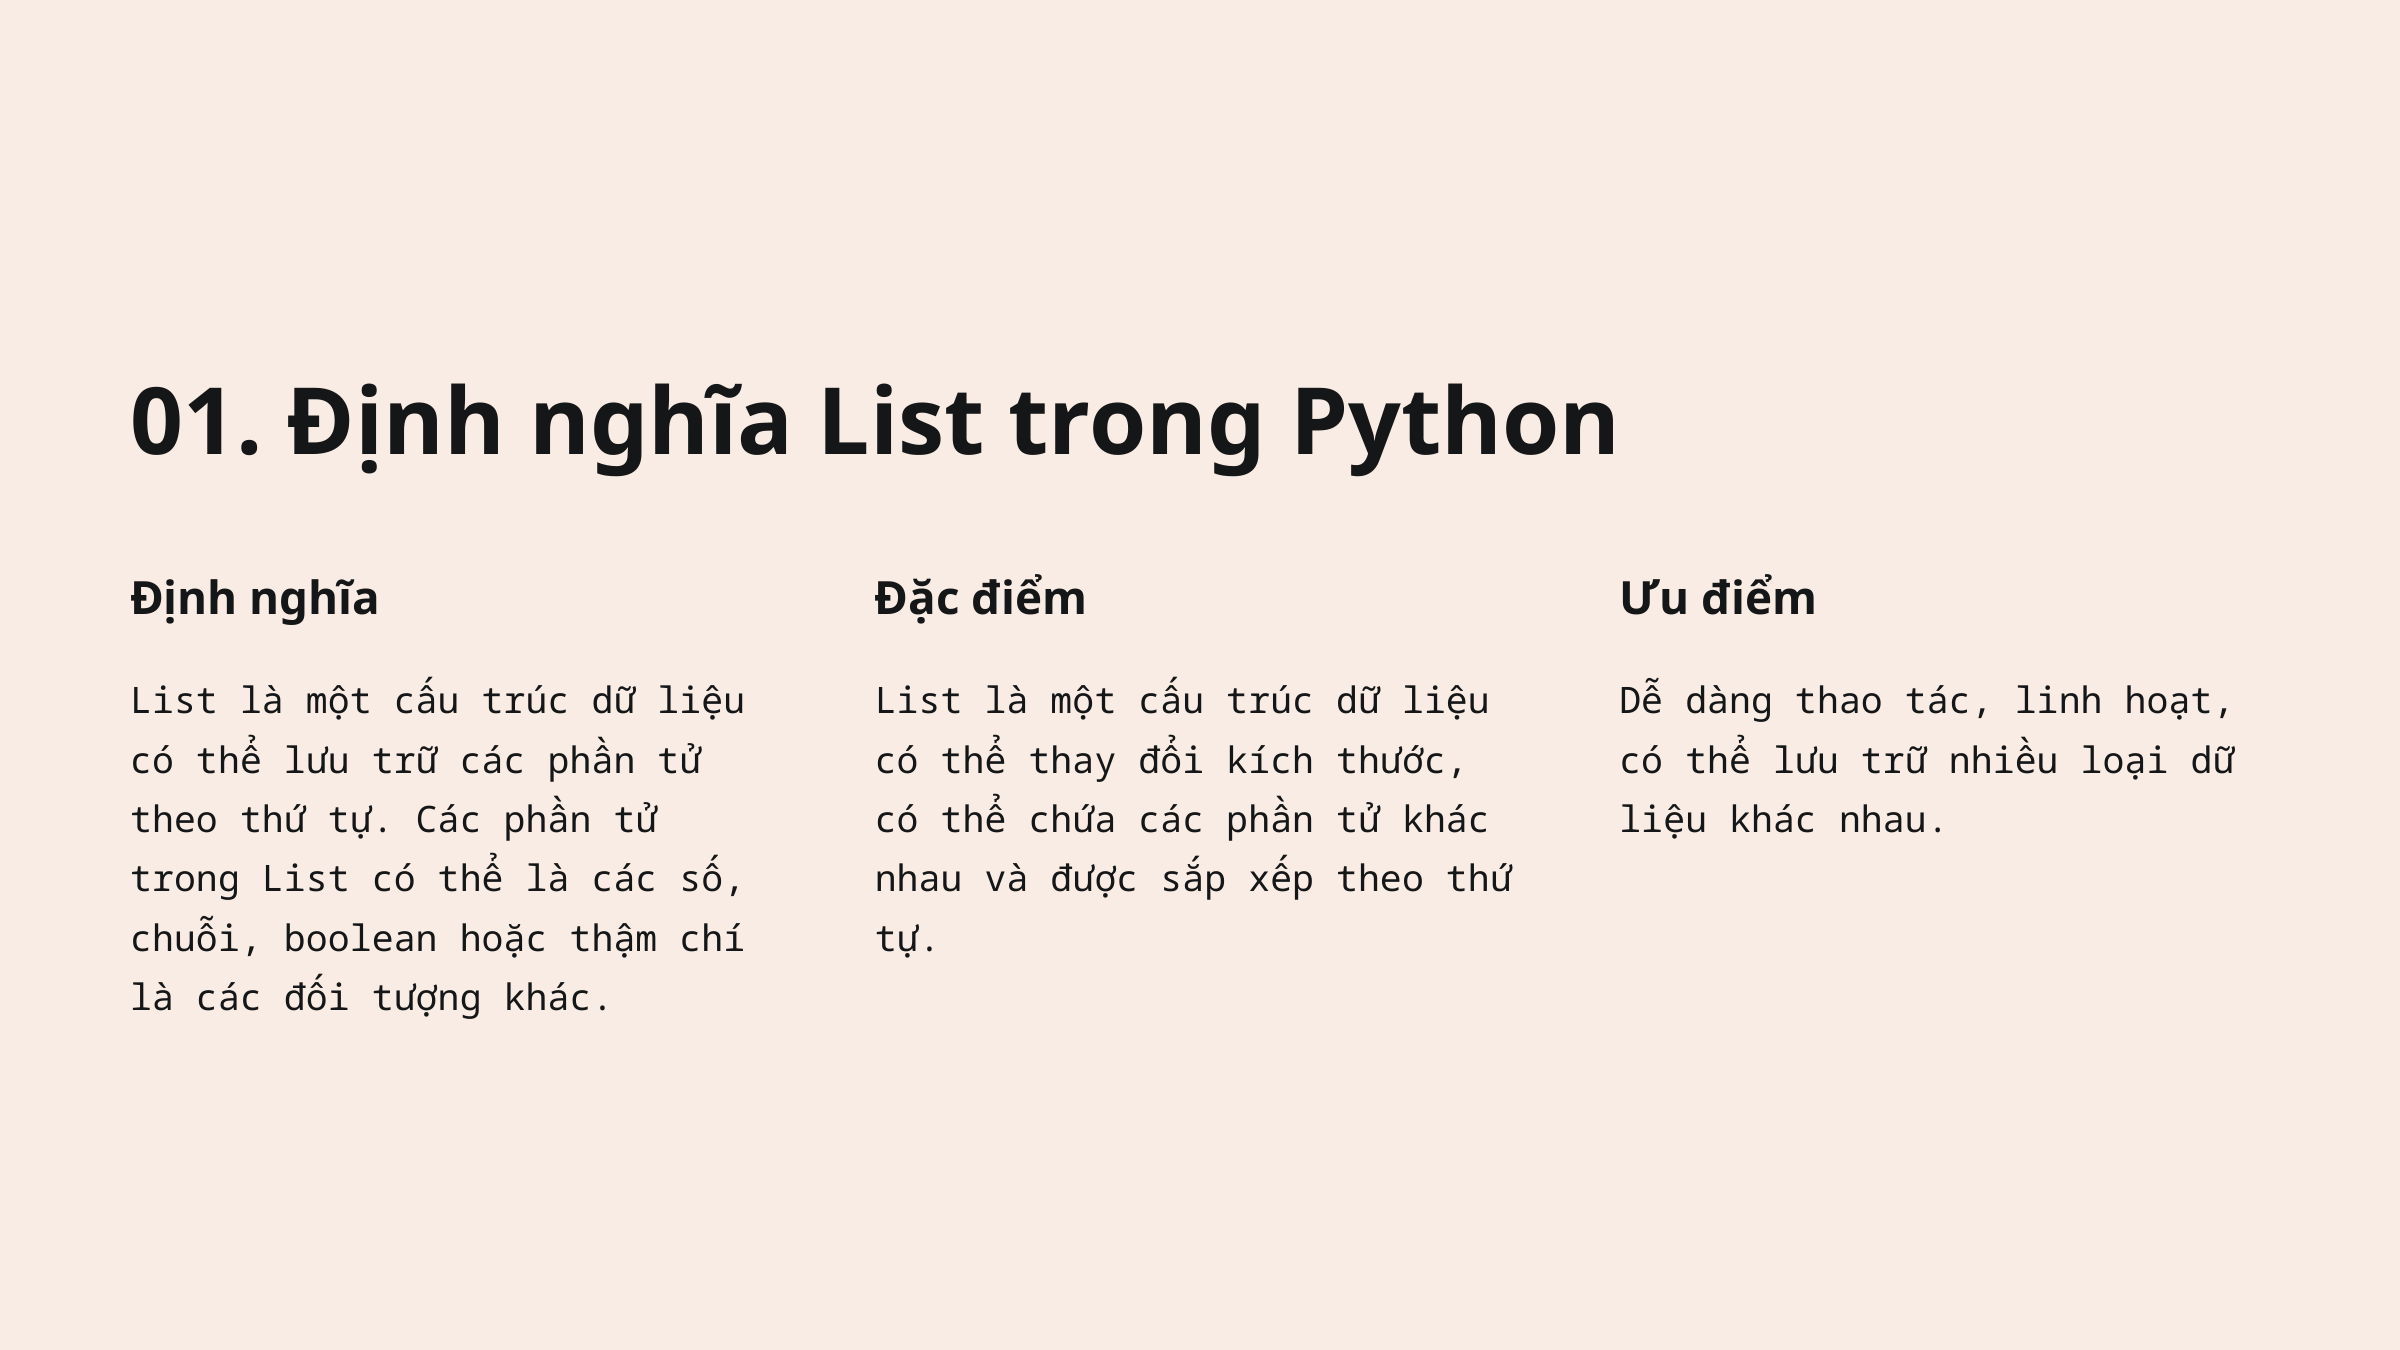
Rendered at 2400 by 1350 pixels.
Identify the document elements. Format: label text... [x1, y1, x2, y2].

text_box Ưu điểm [1619, 566, 2085, 625]
text_box 01. Định nghĩa List trong Python [130, 357, 1600, 474]
text_box Đặc điểm [874, 566, 1340, 625]
text_box List là một cấu trúc dữ liệu có thể thay đổi kích thước, có thể chứa các phần tử khác nhau và được sắp xếp theo thứ tự. [874, 661, 1528, 900]
text_box List là một cấu trúc dữ liệu có thể lưu trữ các phần tử theo thứ tự. Các phần tử trong List có thể là các số, chuỗi, boolean hoặc thậm chí là các đối tượng khác. [130, 661, 783, 960]
text_box Dễ dàng thao tác, linh hoạt, có thể lưu trữ nhiều loại dữ liệu khác nhau. [1619, 661, 2272, 841]
text_box Định nghĩa [130, 566, 596, 625]
